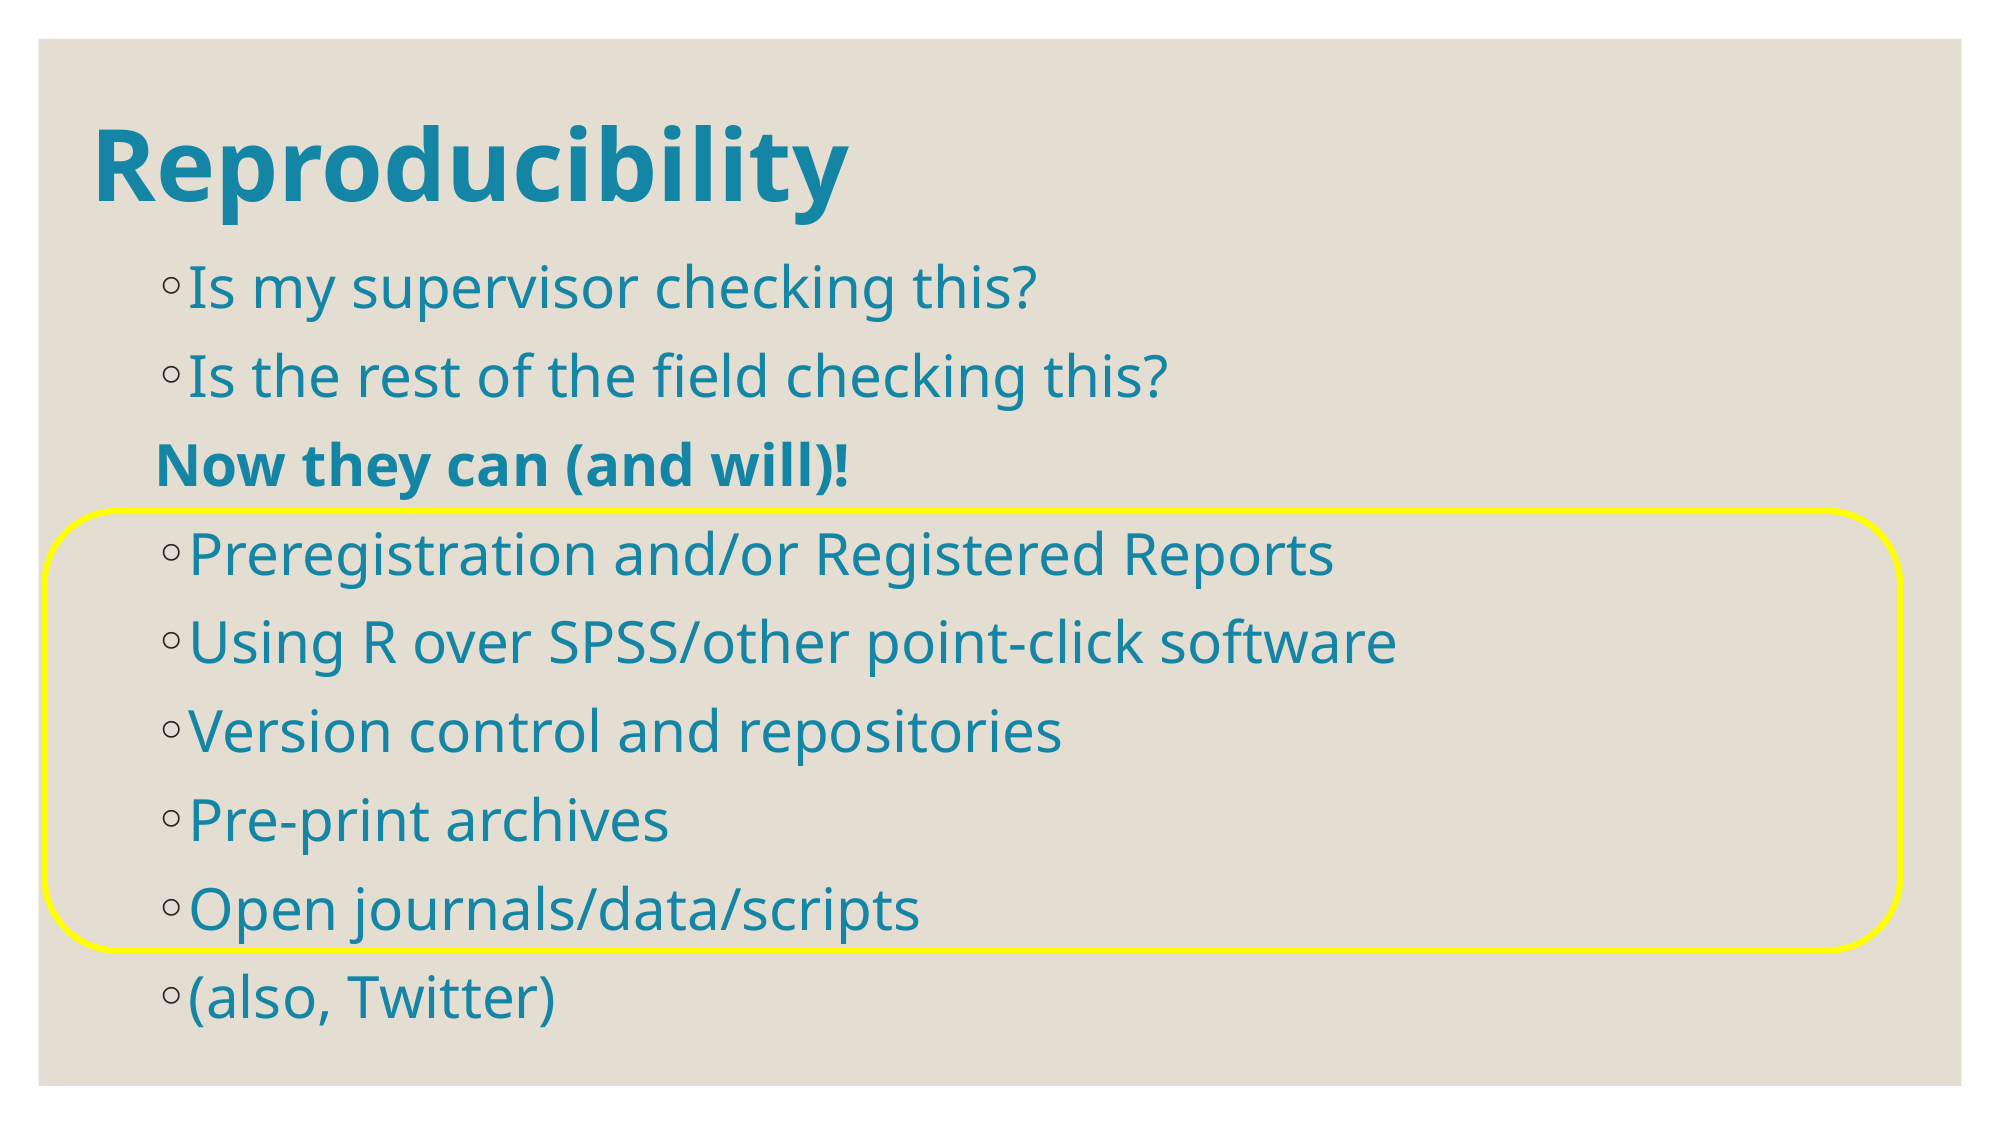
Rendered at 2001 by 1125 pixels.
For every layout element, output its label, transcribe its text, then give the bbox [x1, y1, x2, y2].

list Is my supervisor checking this? Is the rest of the field checking this? Now they can (and will)! Preregistration and/or Registered Reports Using R over SPSS/other point-click software Version control and repositories Pre-print archives Open journals/data/scripts (also, Twitter) [139, 242, 1806, 509]
title Reproducibility [75, 57, 1726, 283]
text_box [43, 509, 1902, 952]
